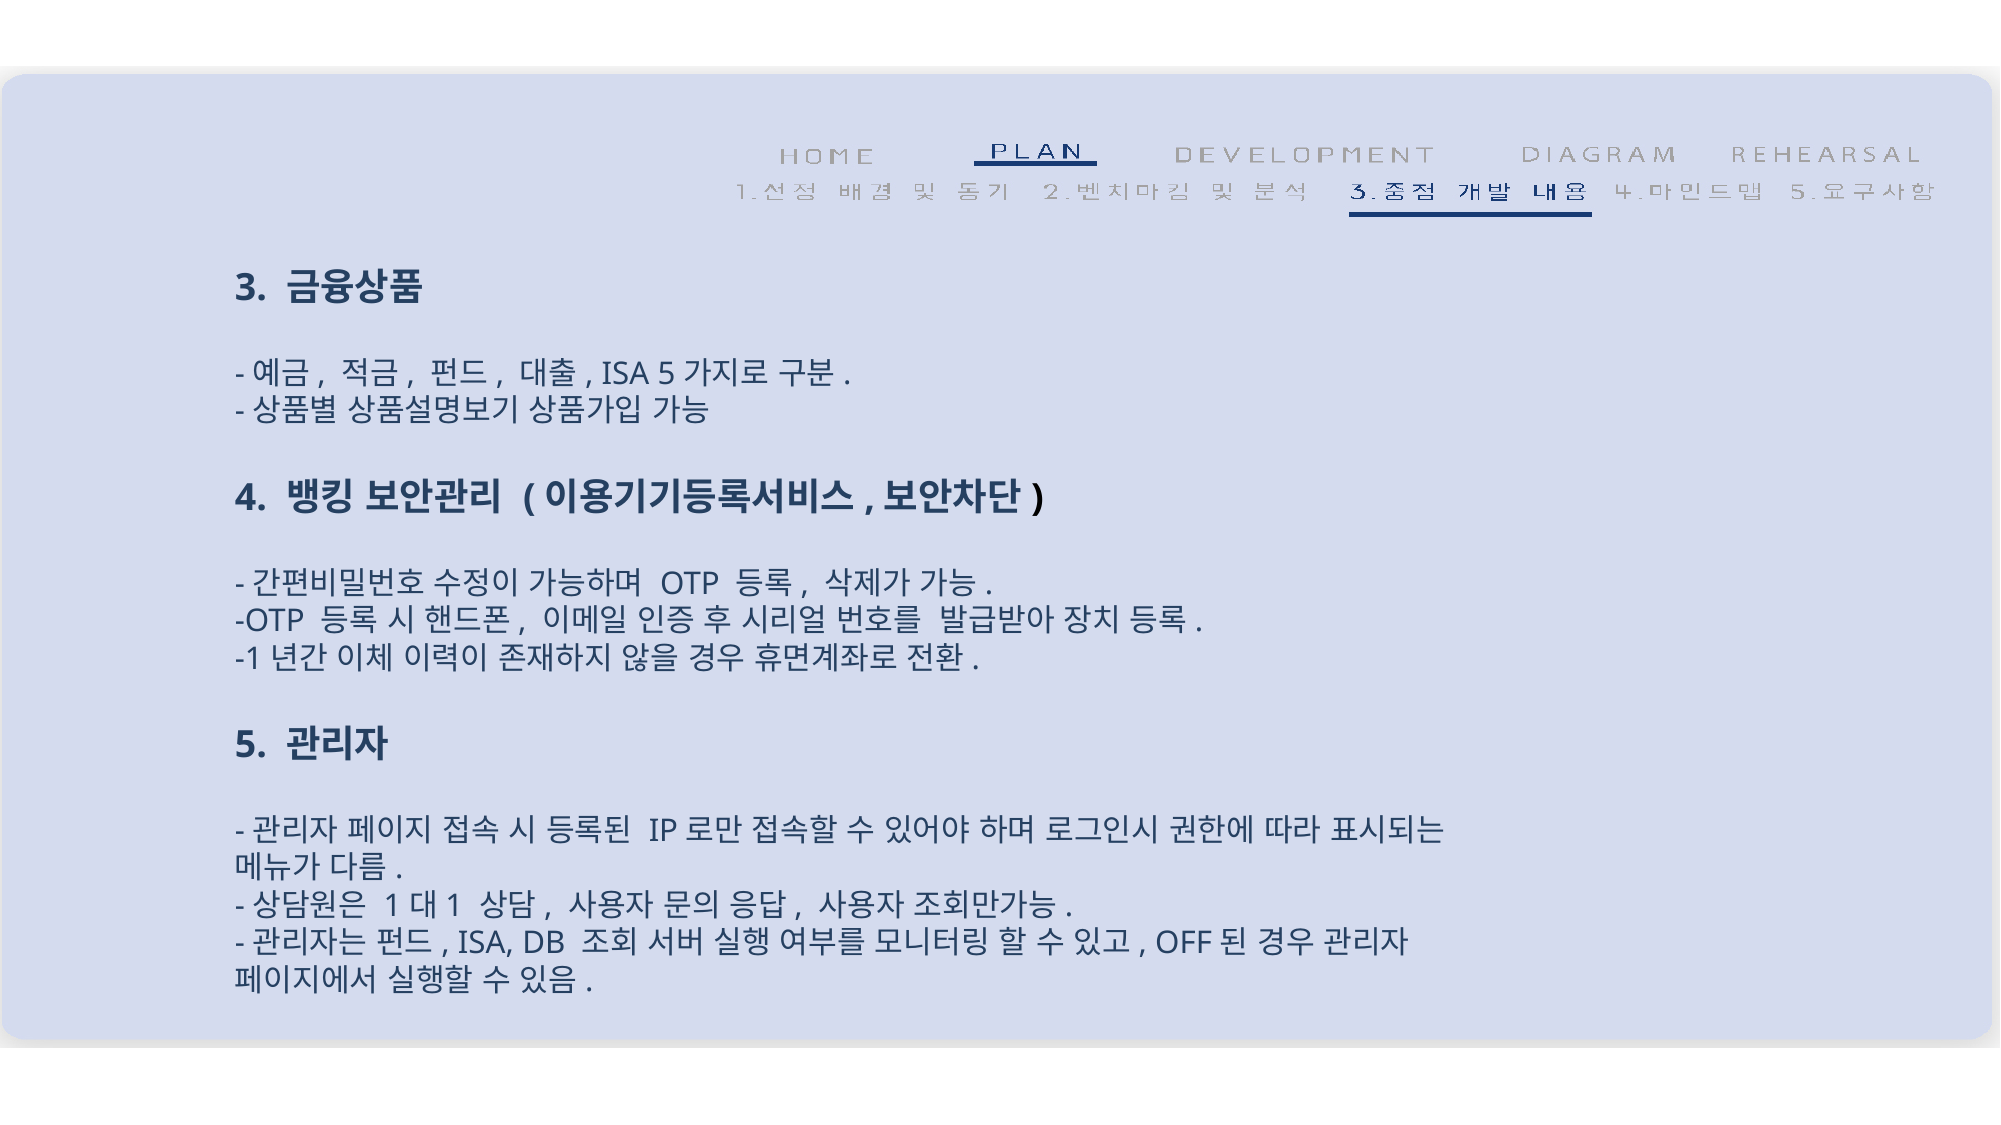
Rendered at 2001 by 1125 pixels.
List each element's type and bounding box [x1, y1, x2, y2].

picture [0, 66, 2000, 1049]
